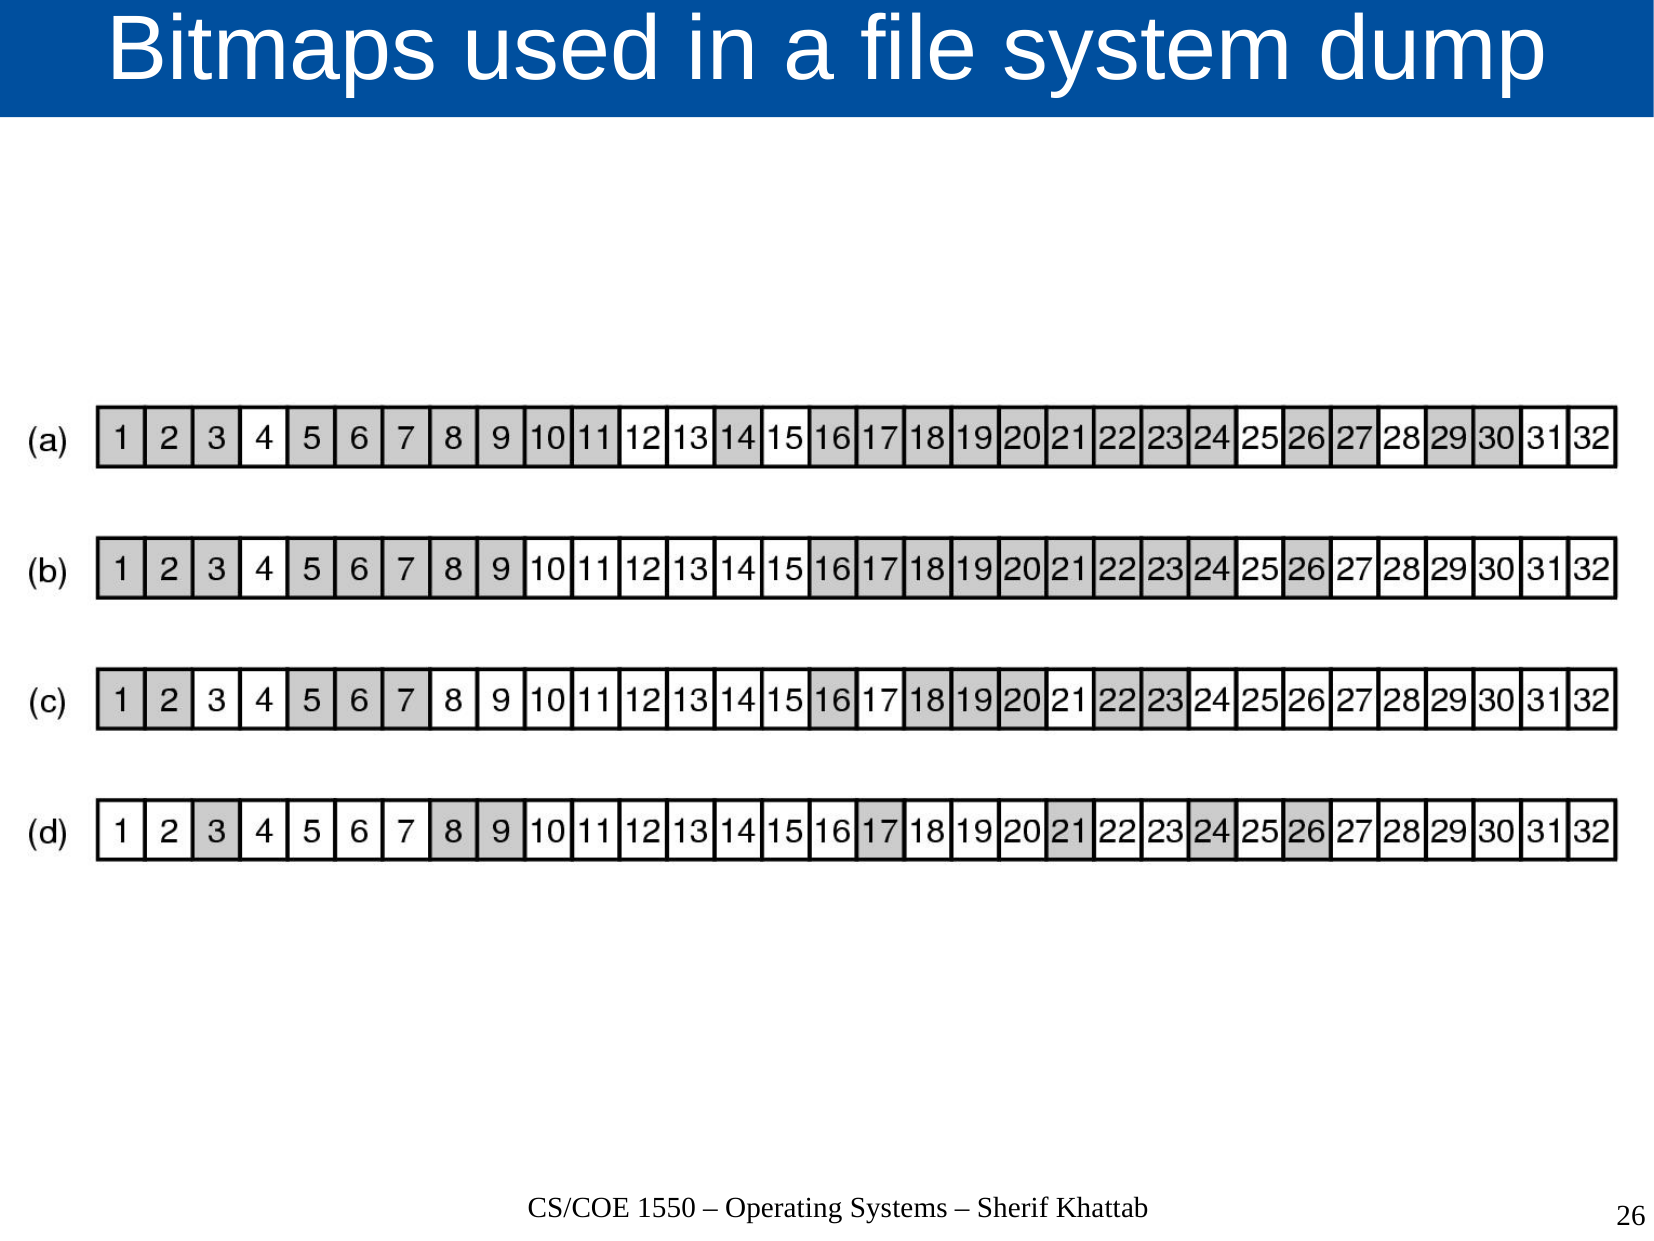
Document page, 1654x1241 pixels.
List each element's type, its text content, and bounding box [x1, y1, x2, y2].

title Bitmaps used in a file system dump [0, 0, 1654, 118]
footer CS/COE 1550 – Operating Systems – Sherif Khattab [460, 1190, 1217, 1241]
picture [27, 371, 1627, 927]
slide_number 26 [1265, 1198, 1647, 1241]
